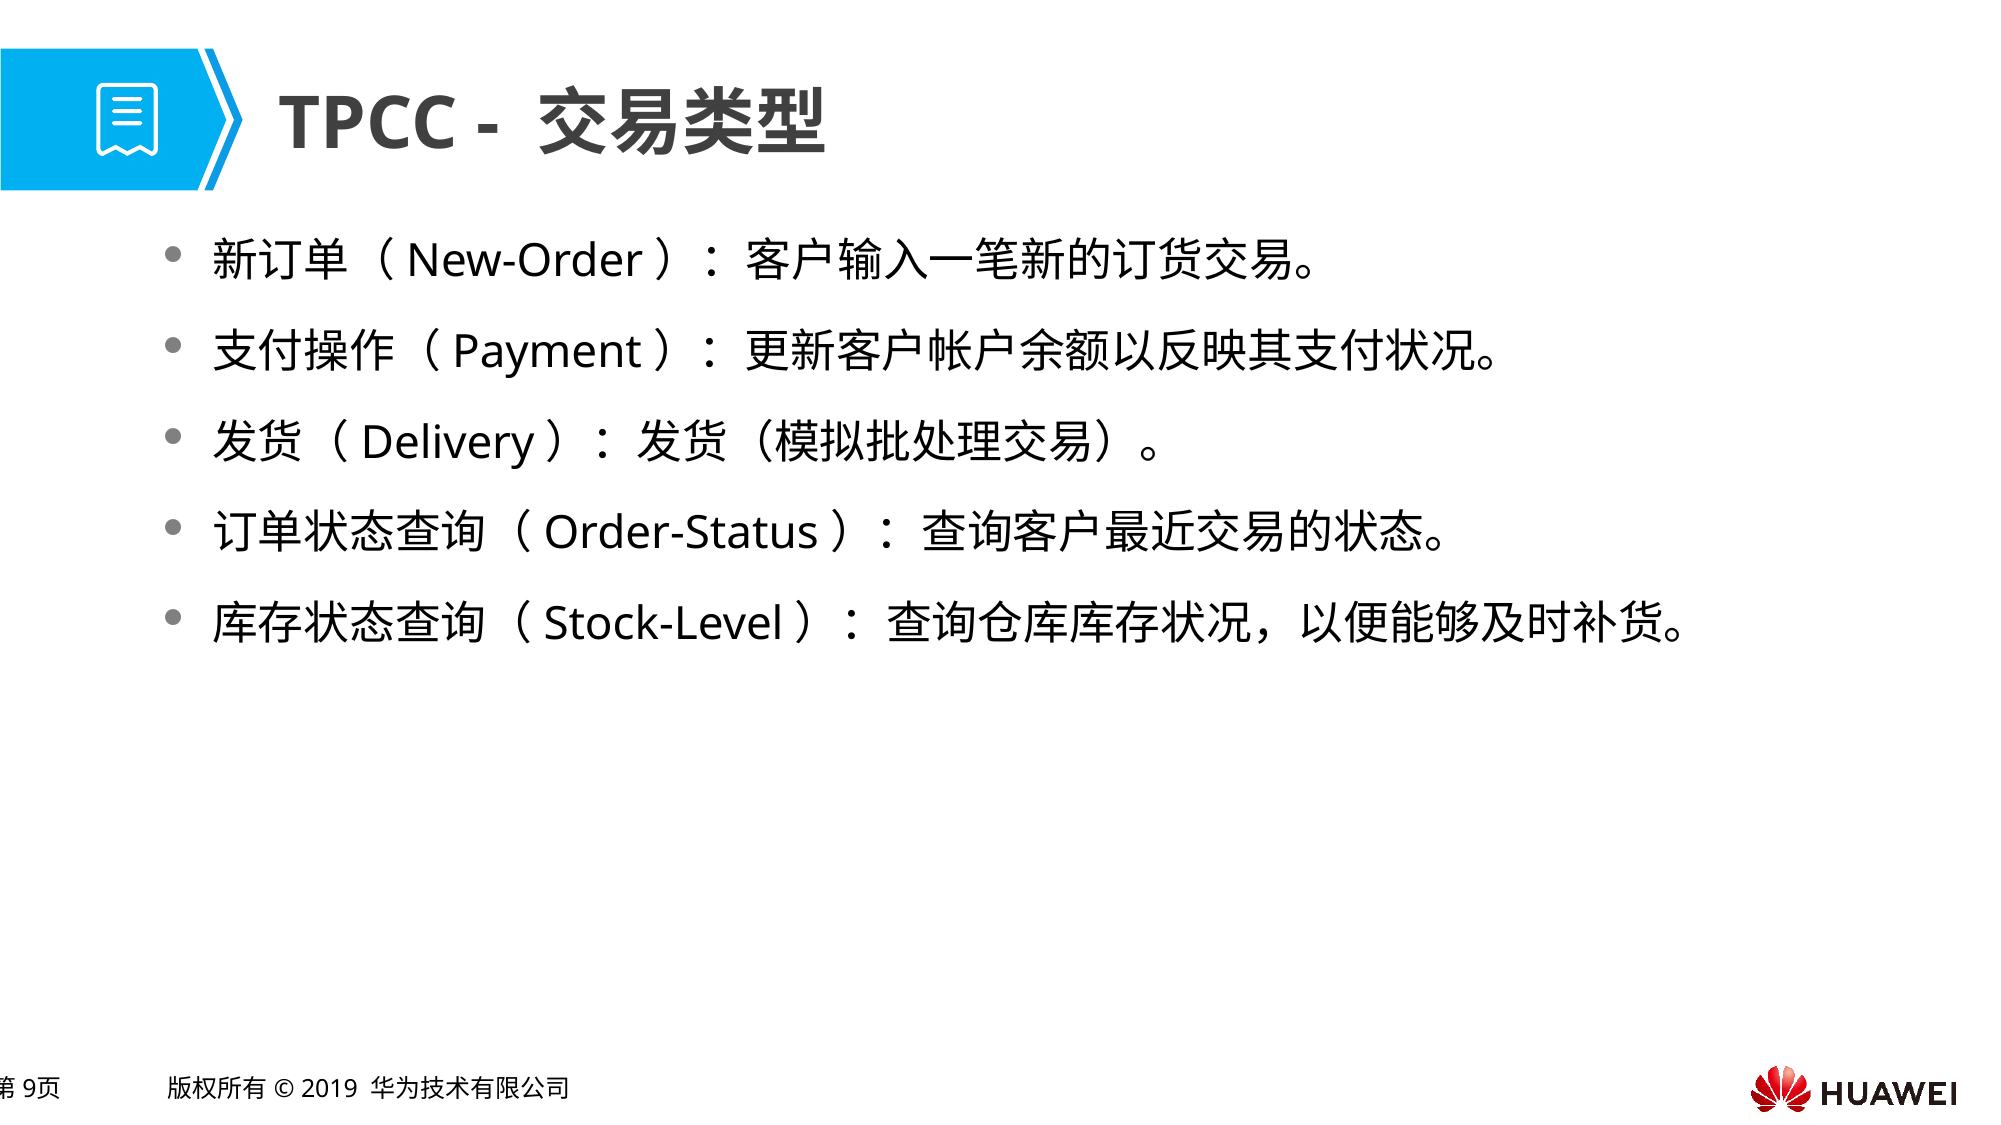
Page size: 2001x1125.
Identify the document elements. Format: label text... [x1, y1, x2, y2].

list 新订单（New-Order）：客户输入一笔新的订货交易。 支付操作（Payment）：更新客户帐户余额以反映其支付状况。 发货（Delivery）：发货（模拟批处理交易）。 订单状态查询（Order-Status）：查询客户最近交易的状态。 库存状态查询（Stock-Level）：查询仓库库存状况，以便能够及时补货。 [149, 202, 1883, 971]
title TPCC - 交易类型 [261, 67, 1875, 173]
picture [1751, 1066, 1956, 1112]
